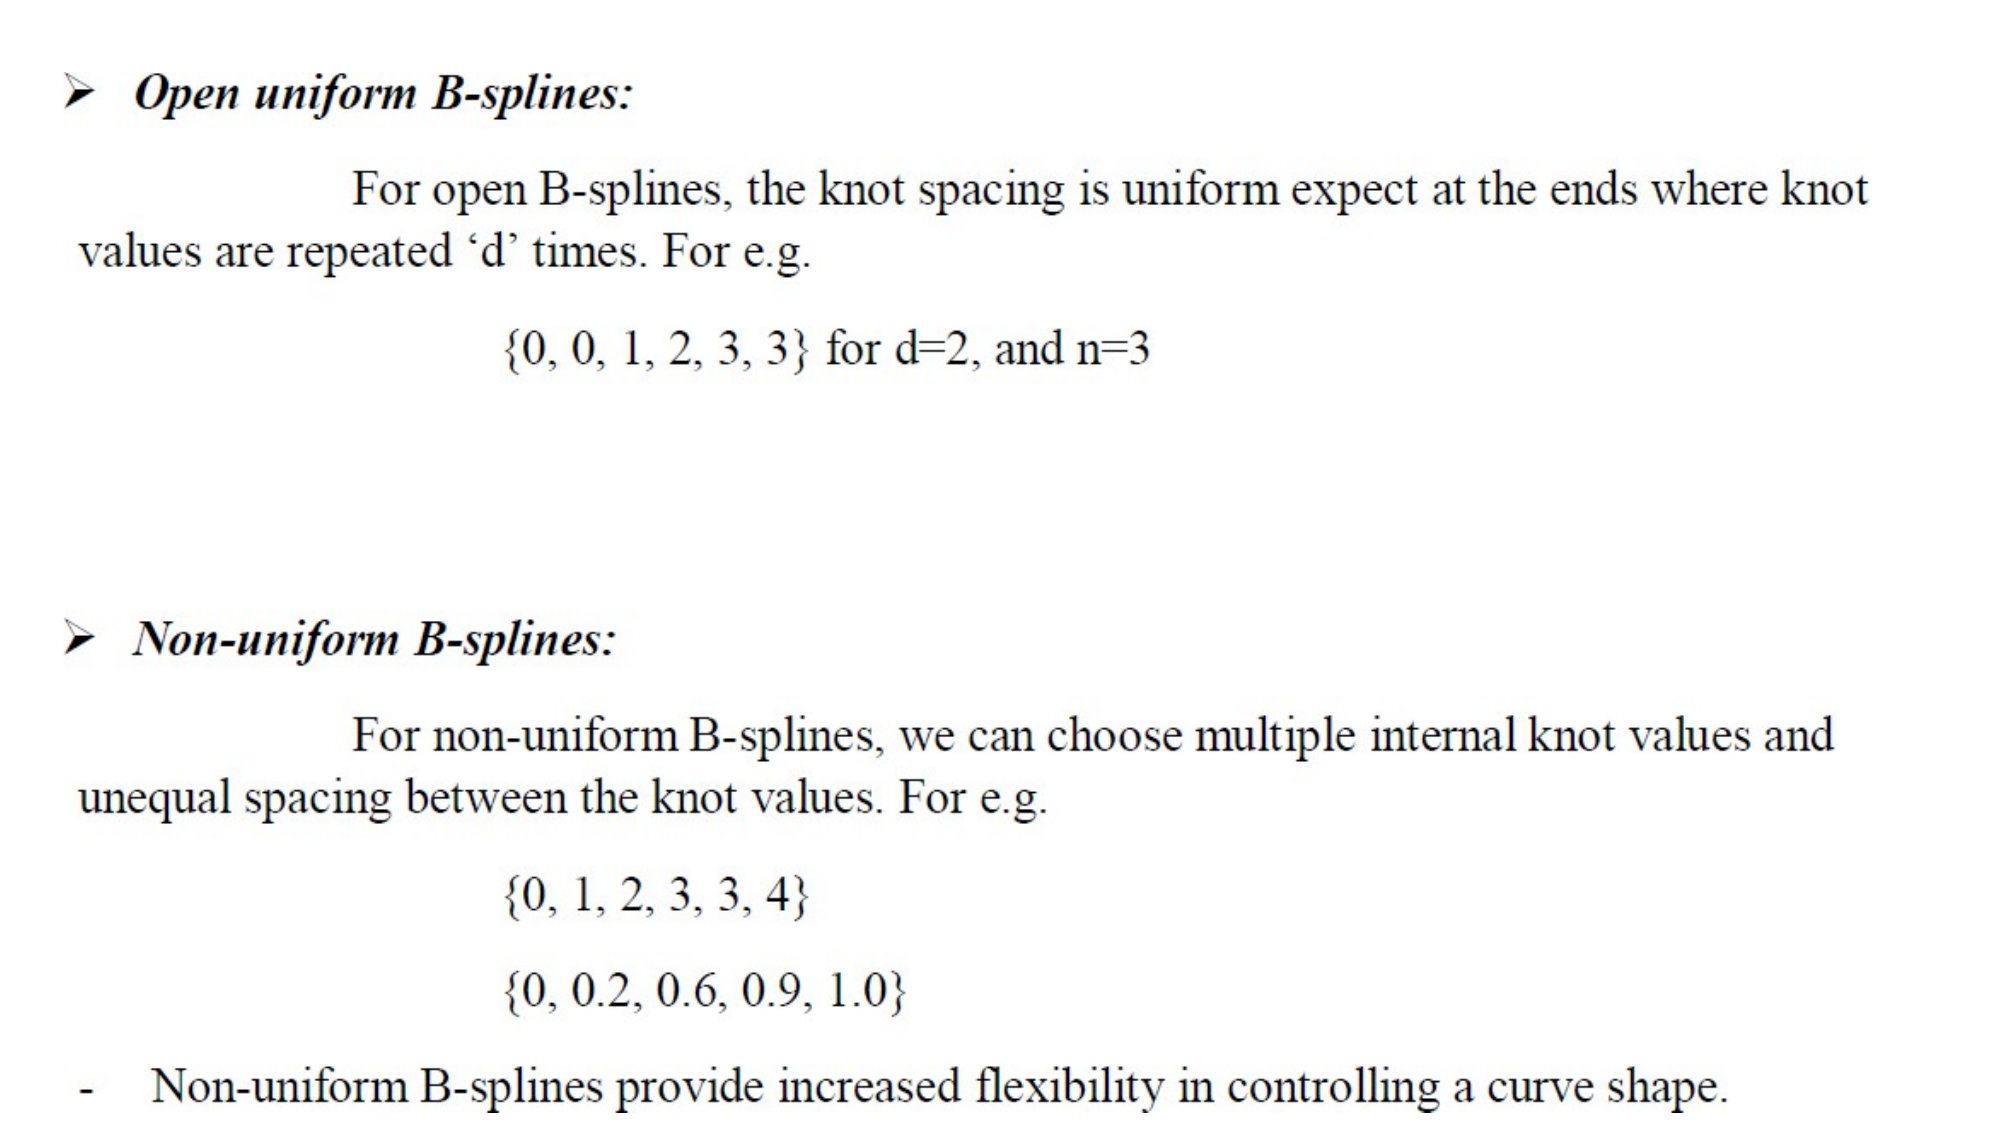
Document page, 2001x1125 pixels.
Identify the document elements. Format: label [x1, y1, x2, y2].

picture [62, 71, 1870, 1113]
